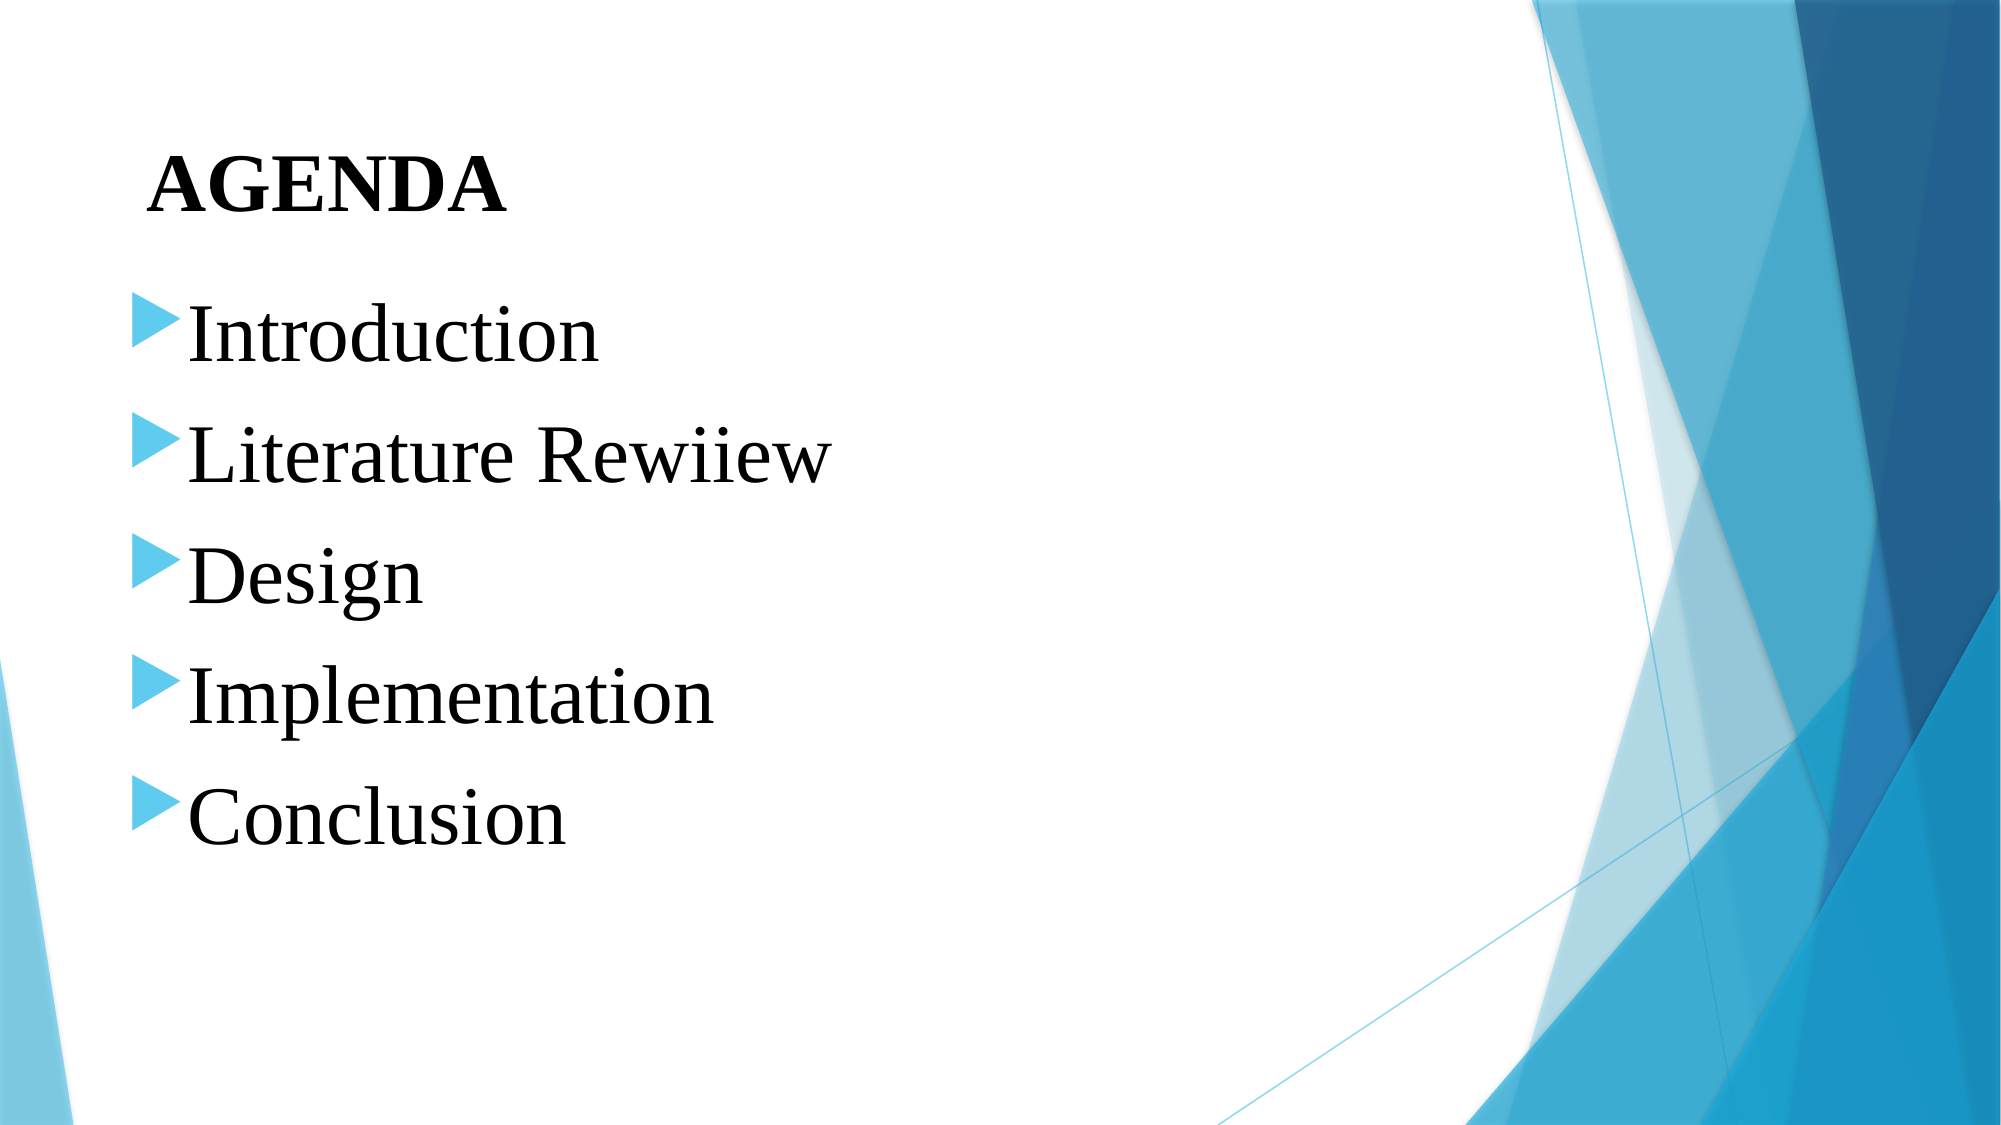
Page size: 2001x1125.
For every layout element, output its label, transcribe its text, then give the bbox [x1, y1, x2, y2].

text_box AGENDA [131, 120, 1543, 338]
text_box Introduction Literature Rewiiew Design Implementation Conclusion [111, 270, 1522, 908]
